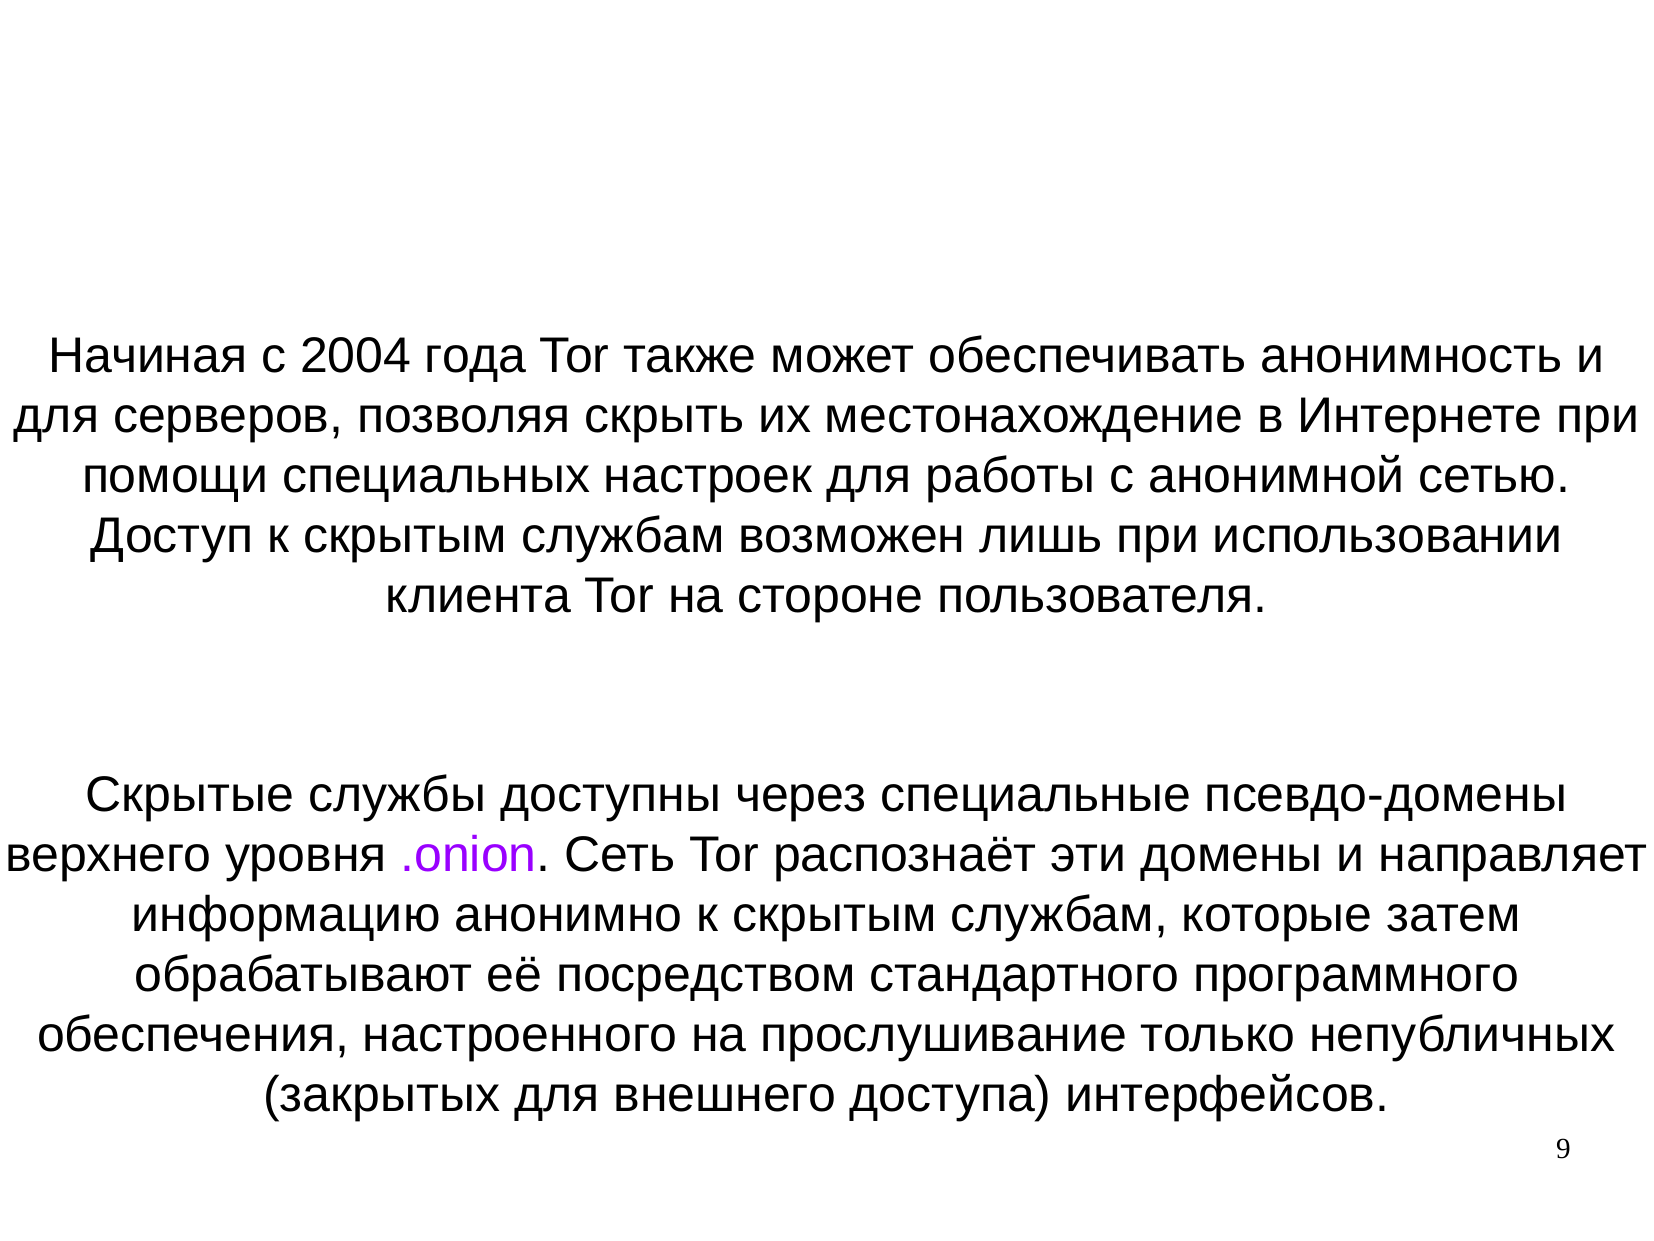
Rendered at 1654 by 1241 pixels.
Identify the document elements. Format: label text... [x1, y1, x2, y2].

subtitle Начиная с 2004 года Tor также может обеспечивать анонимность и для серверов, позволяя скрыть их местонахождение в Интернете при помощи специальных настроек для работы с анонимной сетью. Доступ к скрытым службам возможен лишь при использовании клиента Tor на стороне пользователя. Скрытые службы доступны через специальные псевдо-домены верхнего уровня .onion. Сеть Tor распознаёт эти домены и направляет информацию анонимно к скрытым службам, которые затем обрабатывают её посредством стандартного программного обеспечения, настроенного на прослушивание только непубличных (закрытых для внешнего доступа) интерфейсов. [0, 322, 1654, 1122]
slide_number 9 [1185, 1129, 1571, 1216]
